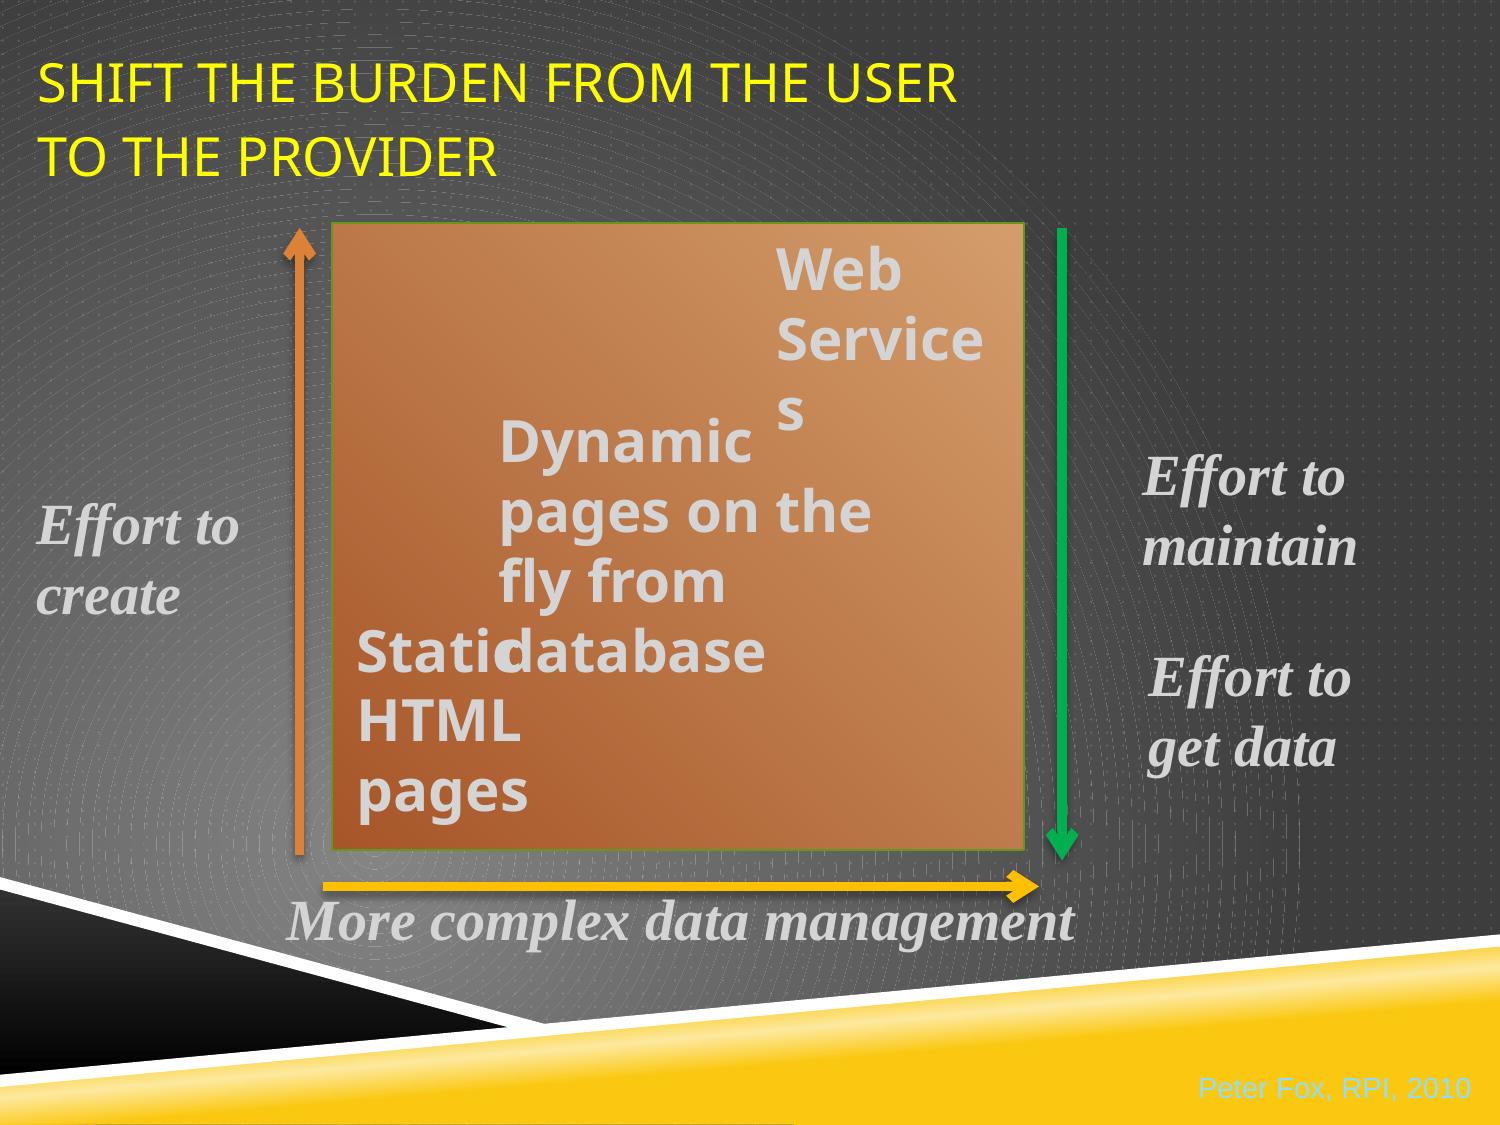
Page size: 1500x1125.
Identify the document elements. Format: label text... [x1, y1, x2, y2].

title Shift the Burden from the User to the Provider [37, 37, 1450, 200]
text_box Effort to get data [1133, 631, 1388, 786]
text_box Peter Fox, RPI, 2010 [1183, 1062, 1487, 1113]
text_box More complex data management [271, 875, 1135, 960]
text_box Effort to create [21, 478, 275, 634]
text_box Effort to maintain [1127, 429, 1381, 585]
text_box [299, 222, 1063, 887]
